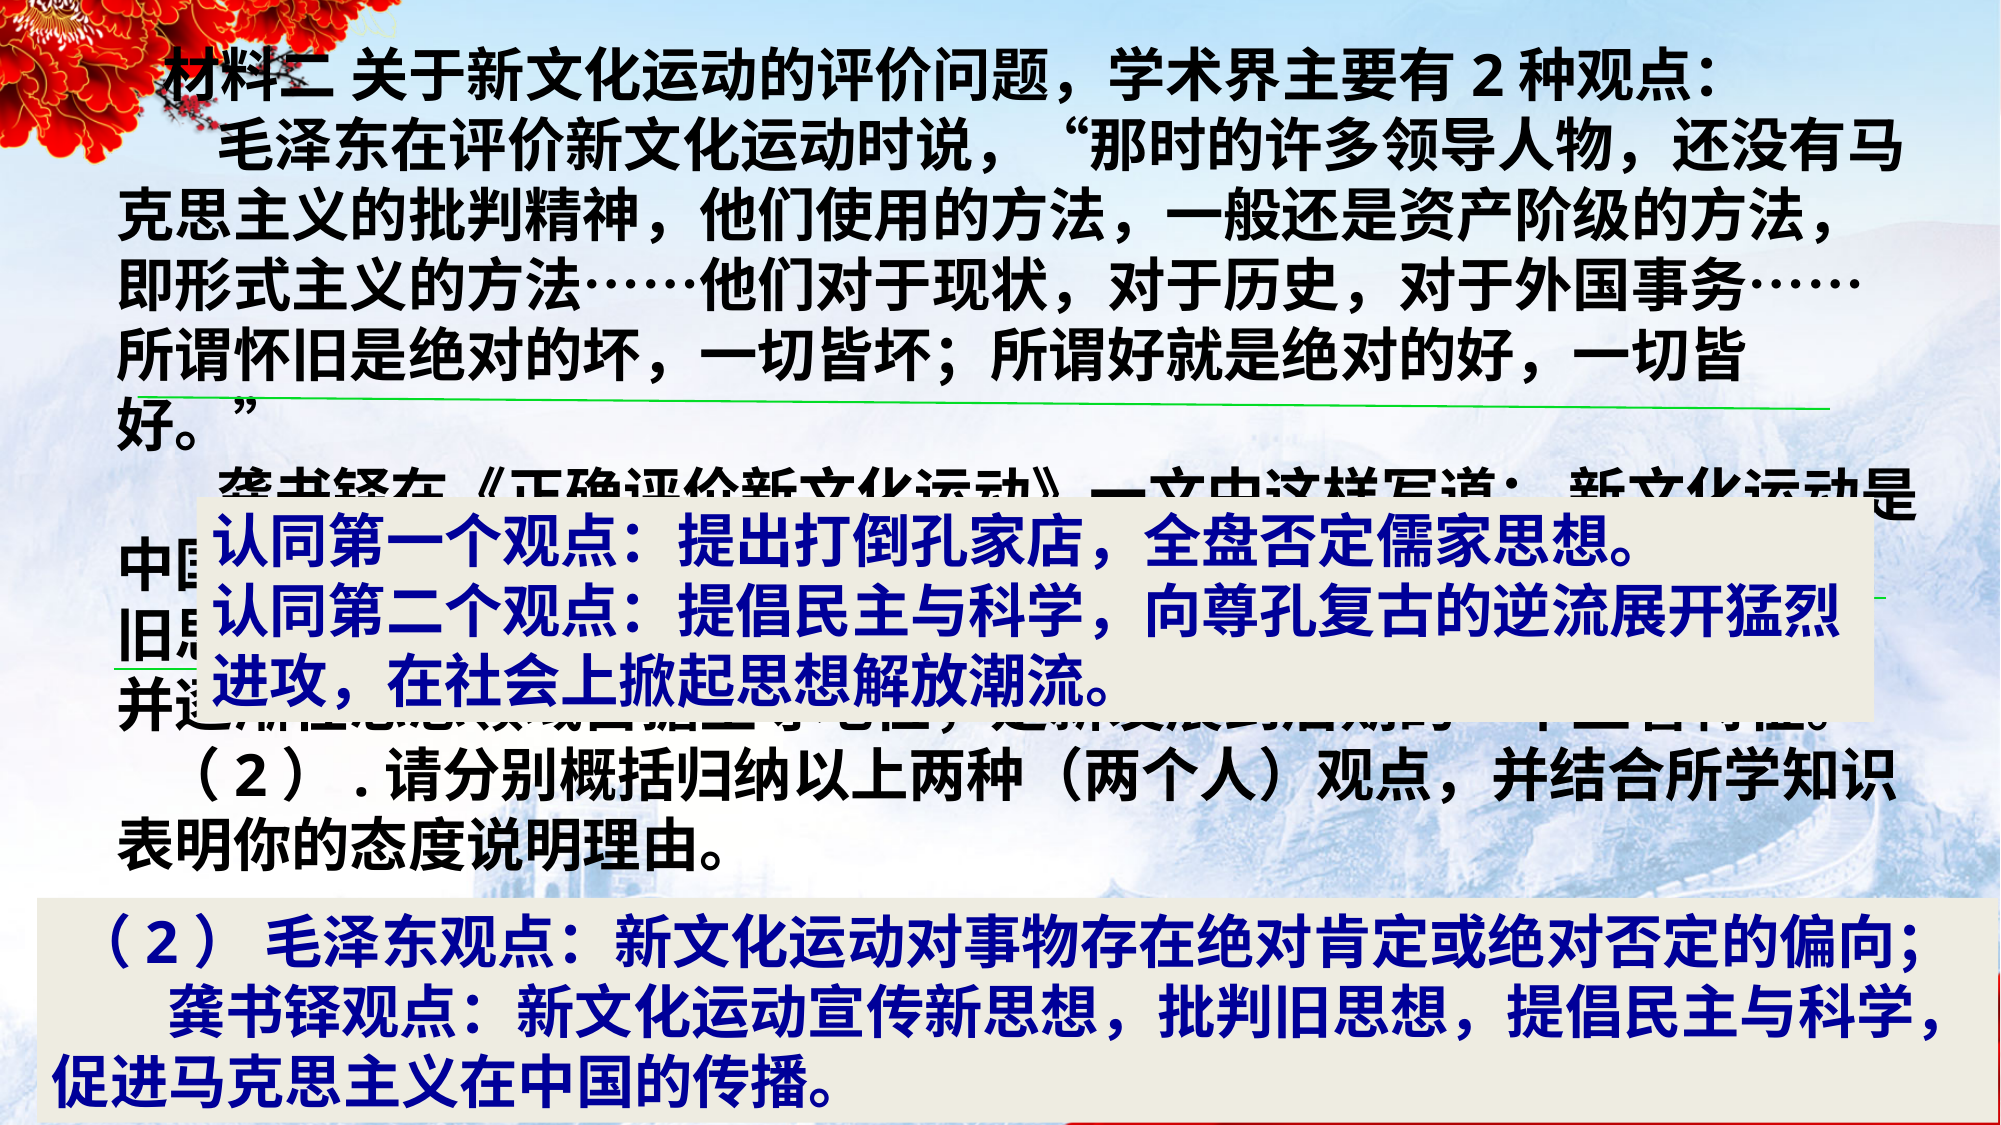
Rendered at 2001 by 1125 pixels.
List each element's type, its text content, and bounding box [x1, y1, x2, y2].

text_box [137, 397, 1830, 409]
picture [0, 0, 2001, 1125]
text_box 认同第一个观点：提出打倒孔家店，全盘否定儒家思想。 认同第二个观点：提倡民主与科学，向尊孔复古的逆流展开猛烈进攻，在社会上掀起思想解放潮流。 [196, 497, 1875, 722]
text_box （2） 毛泽东观点：新文化运动对事物存在绝对肯定或绝对否定的偏向； 龚书铎观点：新文化运动宣传新思想，批判旧思想，提倡民主与科学，促进马克思主义在中国的传播。 [37, 897, 1999, 1123]
text_box 材料二 关于新文化运动的评价问题，学术界主要有2种观点： 毛泽东在评价新文化运动时说，“那时的许多领导人物，还没有马克思主义的批判精神，他们使用的方法，一般还是资产阶级的方法，即形式主义的方法……他们对于现状，对于历史，对于外国事务……所谓怀旧是绝对的坏，一切皆坏；所谓好就是绝对的好，一切皆好。” 龚书铎在《正确评价新文化运动》一文中这样写道： 新文化运动是中国近代历史发展的必然，不是非理性“情绪的宣泄”，它集中批判旧思想，旧传统，提倡民主与科学，马克思主义在中国的广泛传播，并逐渐在思想领域占据主导地位，是新发展到后期的一个显著特征。 （2）.请分别概括归纳以上两种（两个人）观点，并结合所学知识表明你的态度说明理由。 [102, 31, 1934, 886]
